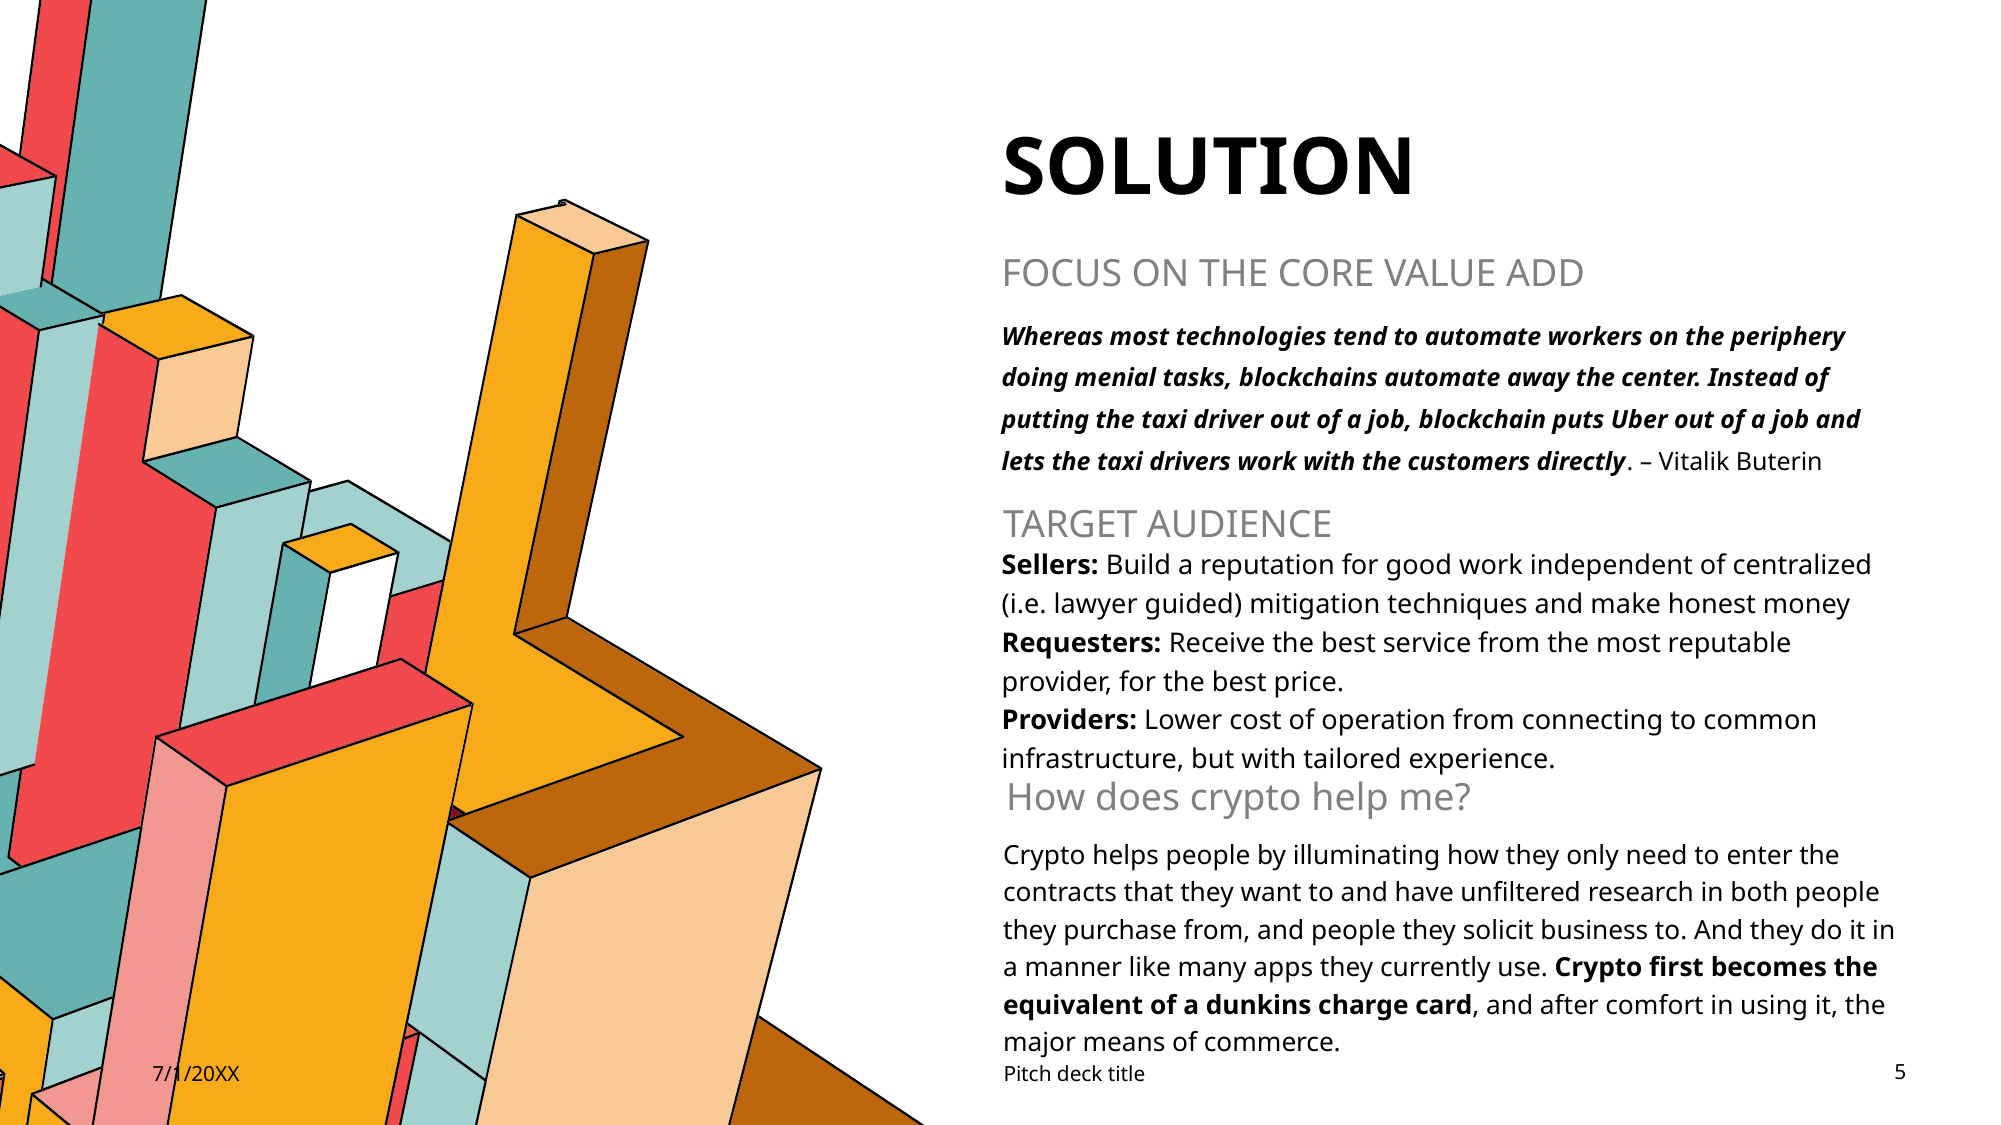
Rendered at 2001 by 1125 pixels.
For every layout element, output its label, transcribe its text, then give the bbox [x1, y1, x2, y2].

list TARGET AUDIENCE [988, 483, 1918, 544]
list How does crypto help me? [991, 756, 1922, 817]
list FOCUS ON THE CORE VALUE ADD [986, 232, 1917, 293]
title SOLUTION [987, 59, 1917, 232]
footer Pitch deck title [988, 1042, 1484, 1103]
list Whereas most technologies tend to automate workers on the periphery doing menial tasks, blockchains automate away the center. Instead of putting the taxi driver out of a job, blockchain puts Uber out of a job and lets the taxi drivers work with the customers directly. – Vitalik Buterin [986, 300, 1917, 467]
list Sellers: Build a reputation for good work independent of centralized (i.e. lawyer guided) mitigation techniques and make honest money Requesters: Receive the best service from the most reputable provider, for the best price. Providers: Lower cost of operation from connecting to common infrastructure, but with tailored experience. [986, 533, 1917, 787]
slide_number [137, 1042, 588, 1103]
list Crypto helps people by illuminating how they only need to enter the contracts that they want to and have unfiltered research in both people they purchase from, and people they solicit business to. And they do it in a manner like many apps they currently use. Crypto first becomes the equivalent of a dunkins charge card, and after comfort in using it, the major means of commerce. [988, 824, 1918, 1066]
slide_number 5 [1651, 1042, 1922, 1103]
